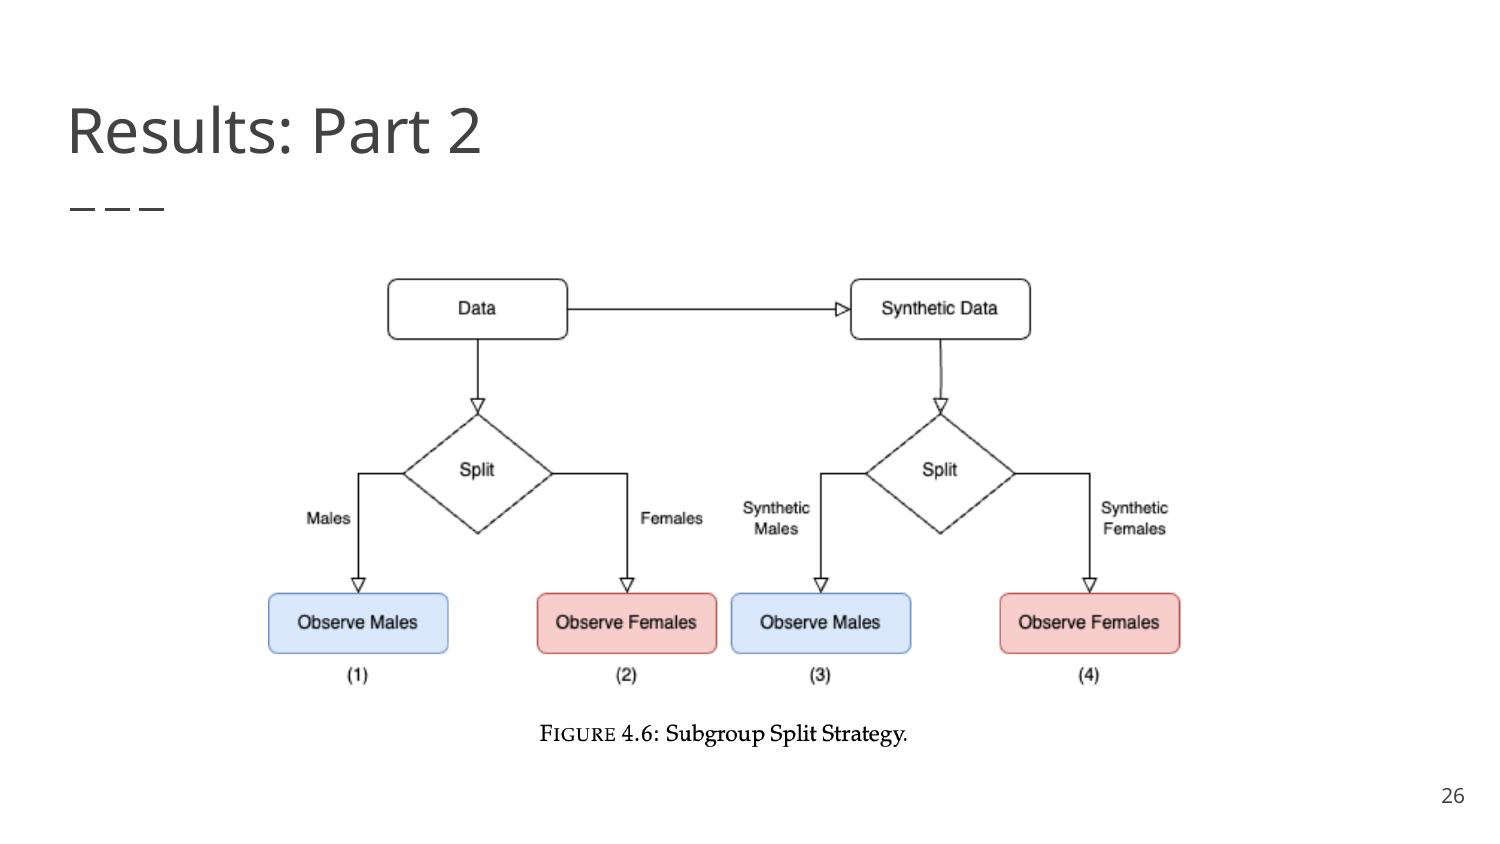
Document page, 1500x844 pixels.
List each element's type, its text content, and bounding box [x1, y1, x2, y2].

title Results: Part 2 [51, 61, 1449, 182]
slide_number ‹#› [1389, 764, 1480, 830]
picture [256, 234, 1203, 756]
